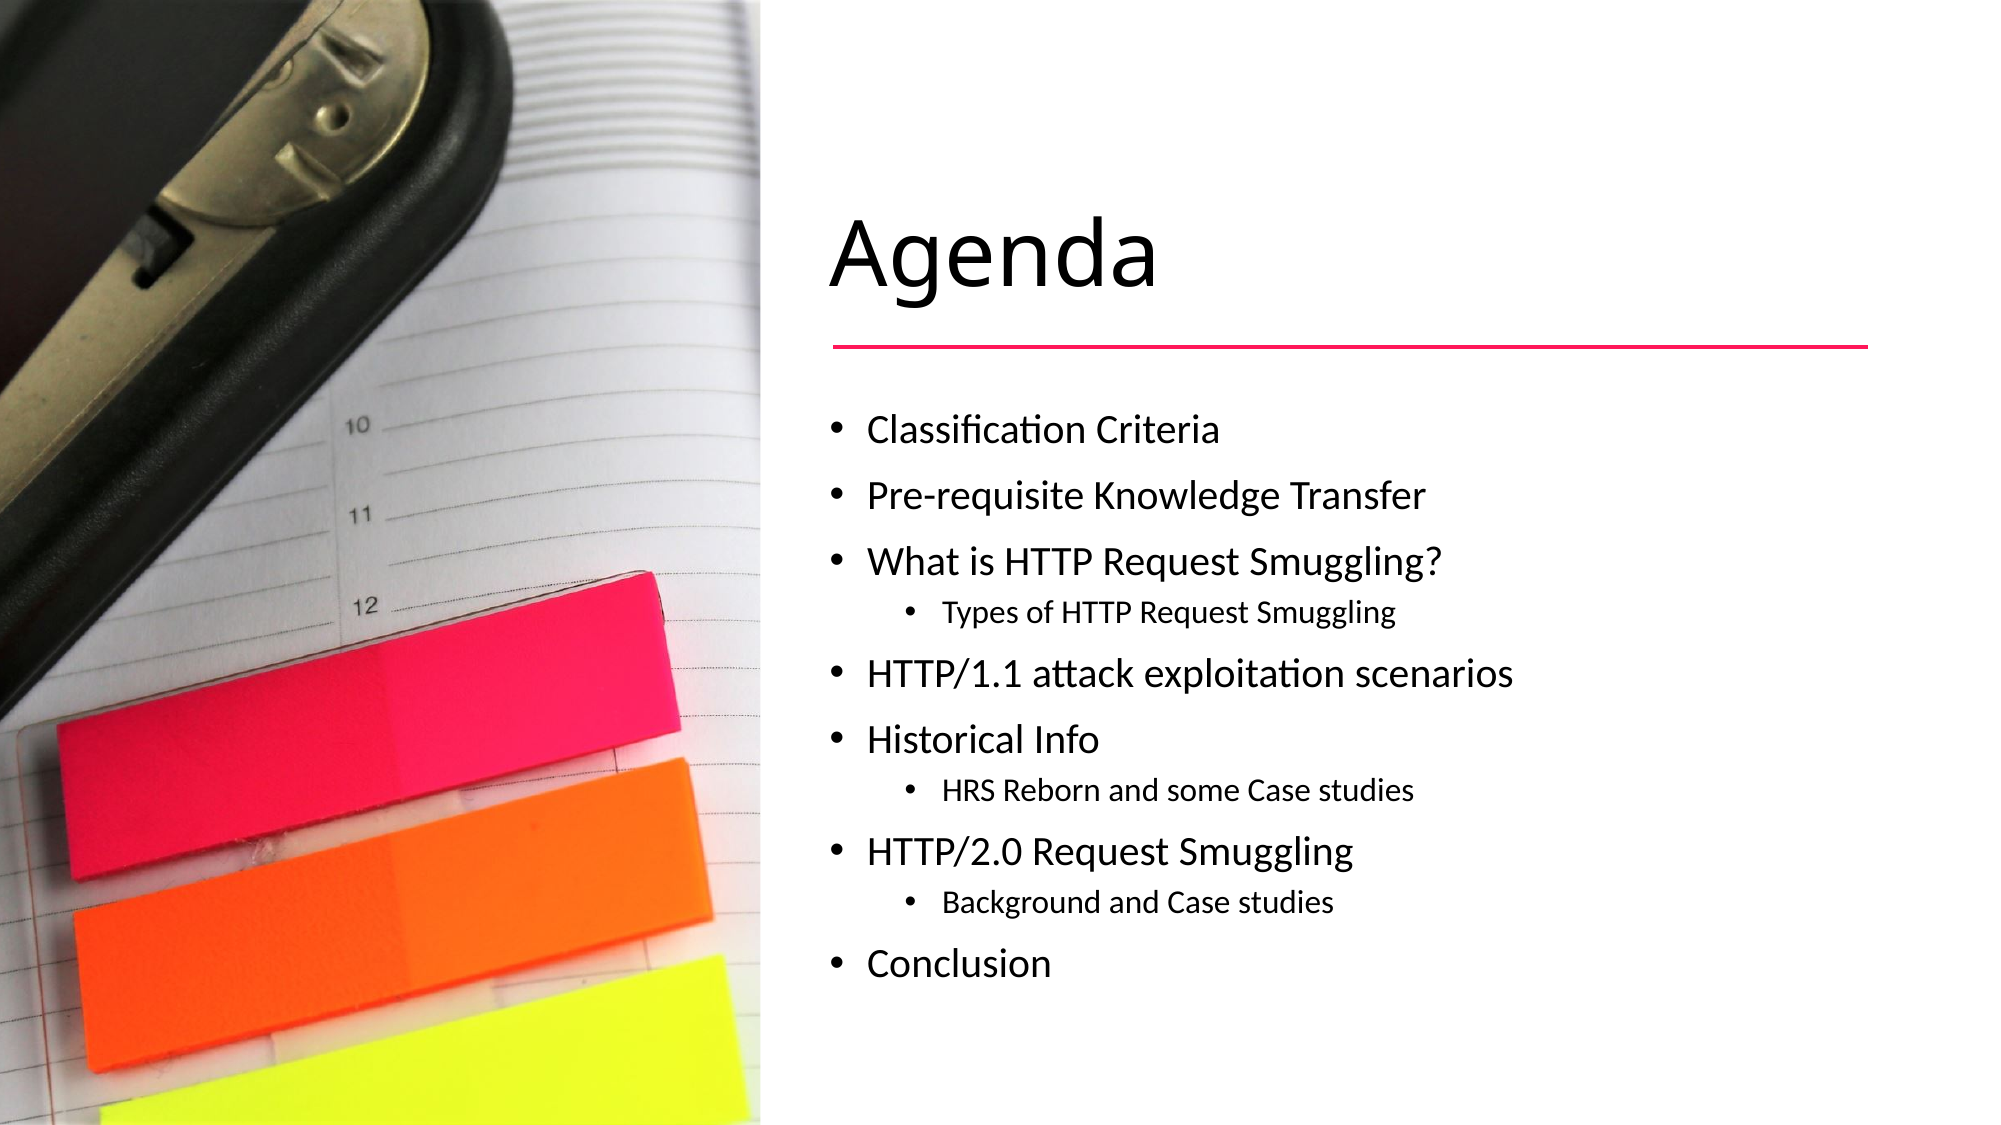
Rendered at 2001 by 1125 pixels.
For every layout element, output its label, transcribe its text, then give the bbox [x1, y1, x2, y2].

list Classification Criteria Pre-requisite Knowledge Transfer What is HTTP Request Smuggling? Types of HTTP Request Smuggling HTTP/1.1 attack exploitation scenarios Historical Info HRS Reborn and some Case studies HTTP/2.0 Request Smuggling Background and Case studies Conclusion [814, 399, 1895, 1021]
title Agenda [814, 103, 1895, 315]
picture [0, 0, 761, 1125]
